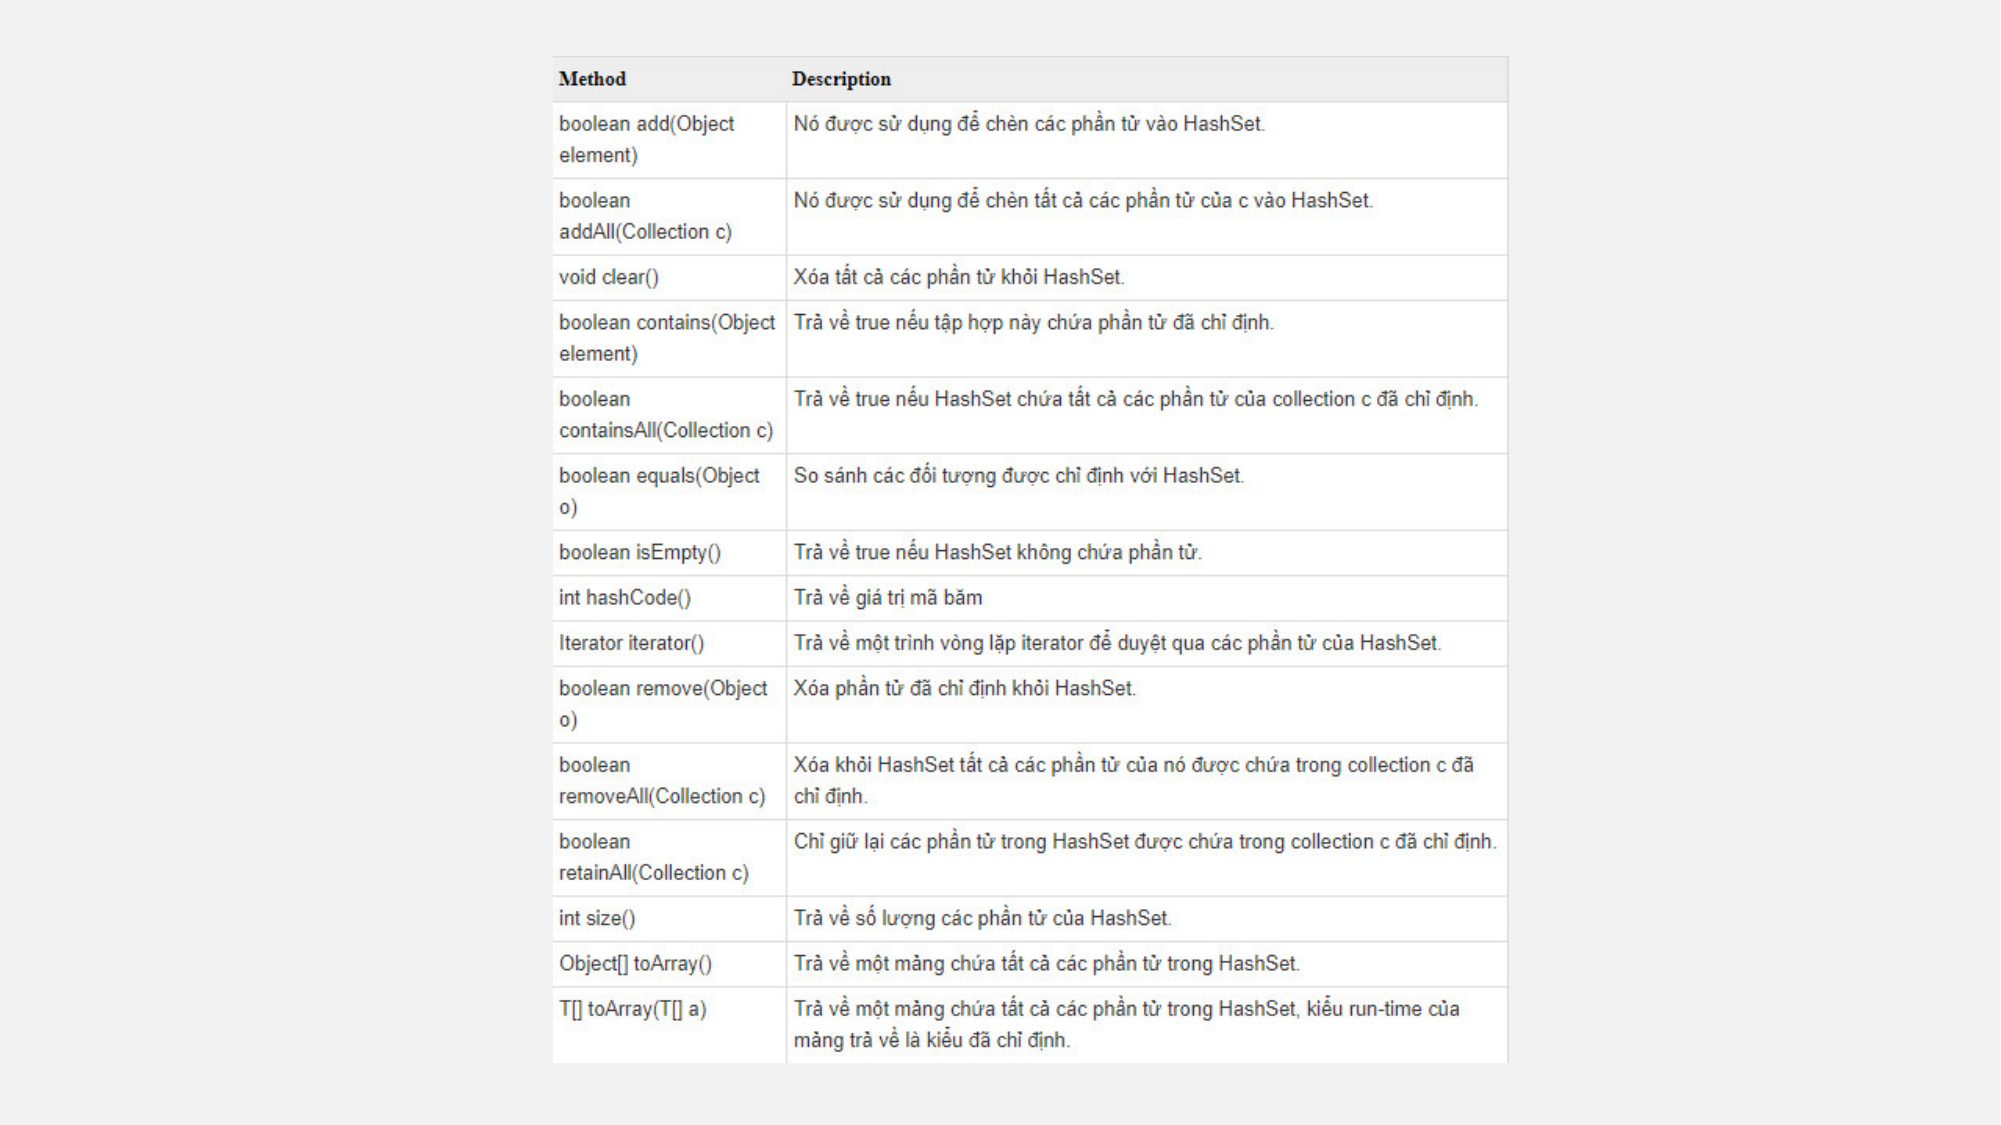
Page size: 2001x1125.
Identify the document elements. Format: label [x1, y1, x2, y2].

picture [553, 56, 1509, 1063]
